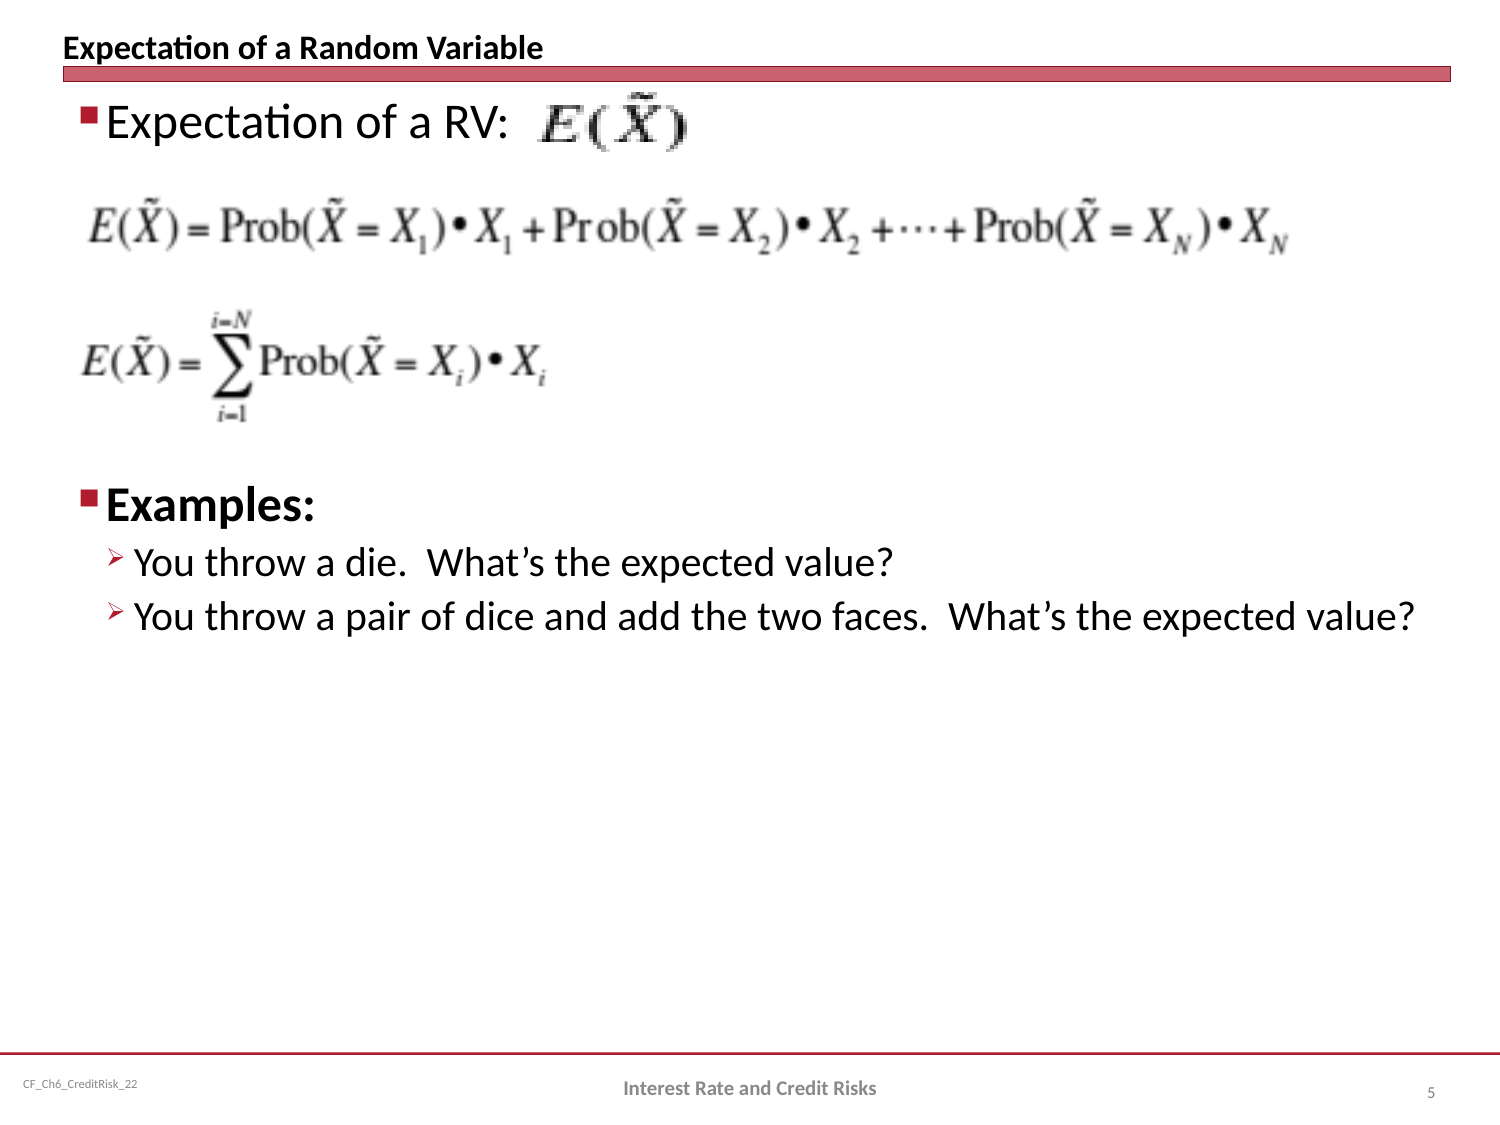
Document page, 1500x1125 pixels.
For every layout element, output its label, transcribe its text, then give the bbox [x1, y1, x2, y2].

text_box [82, 190, 1292, 262]
list Expectation of a RV: Examples: You throw a die. What’s the expected value? You throw a pair of dice and add the two faces. What’s the expected value? [63, 87, 1451, 1041]
footer Interest Rate and Credit Risks [512, 1056, 988, 1117]
slide_number 5 [1375, 1061, 1451, 1122]
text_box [524, 88, 688, 153]
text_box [74, 299, 554, 426]
title Expectation of a Random Variable [62, 6, 1451, 67]
